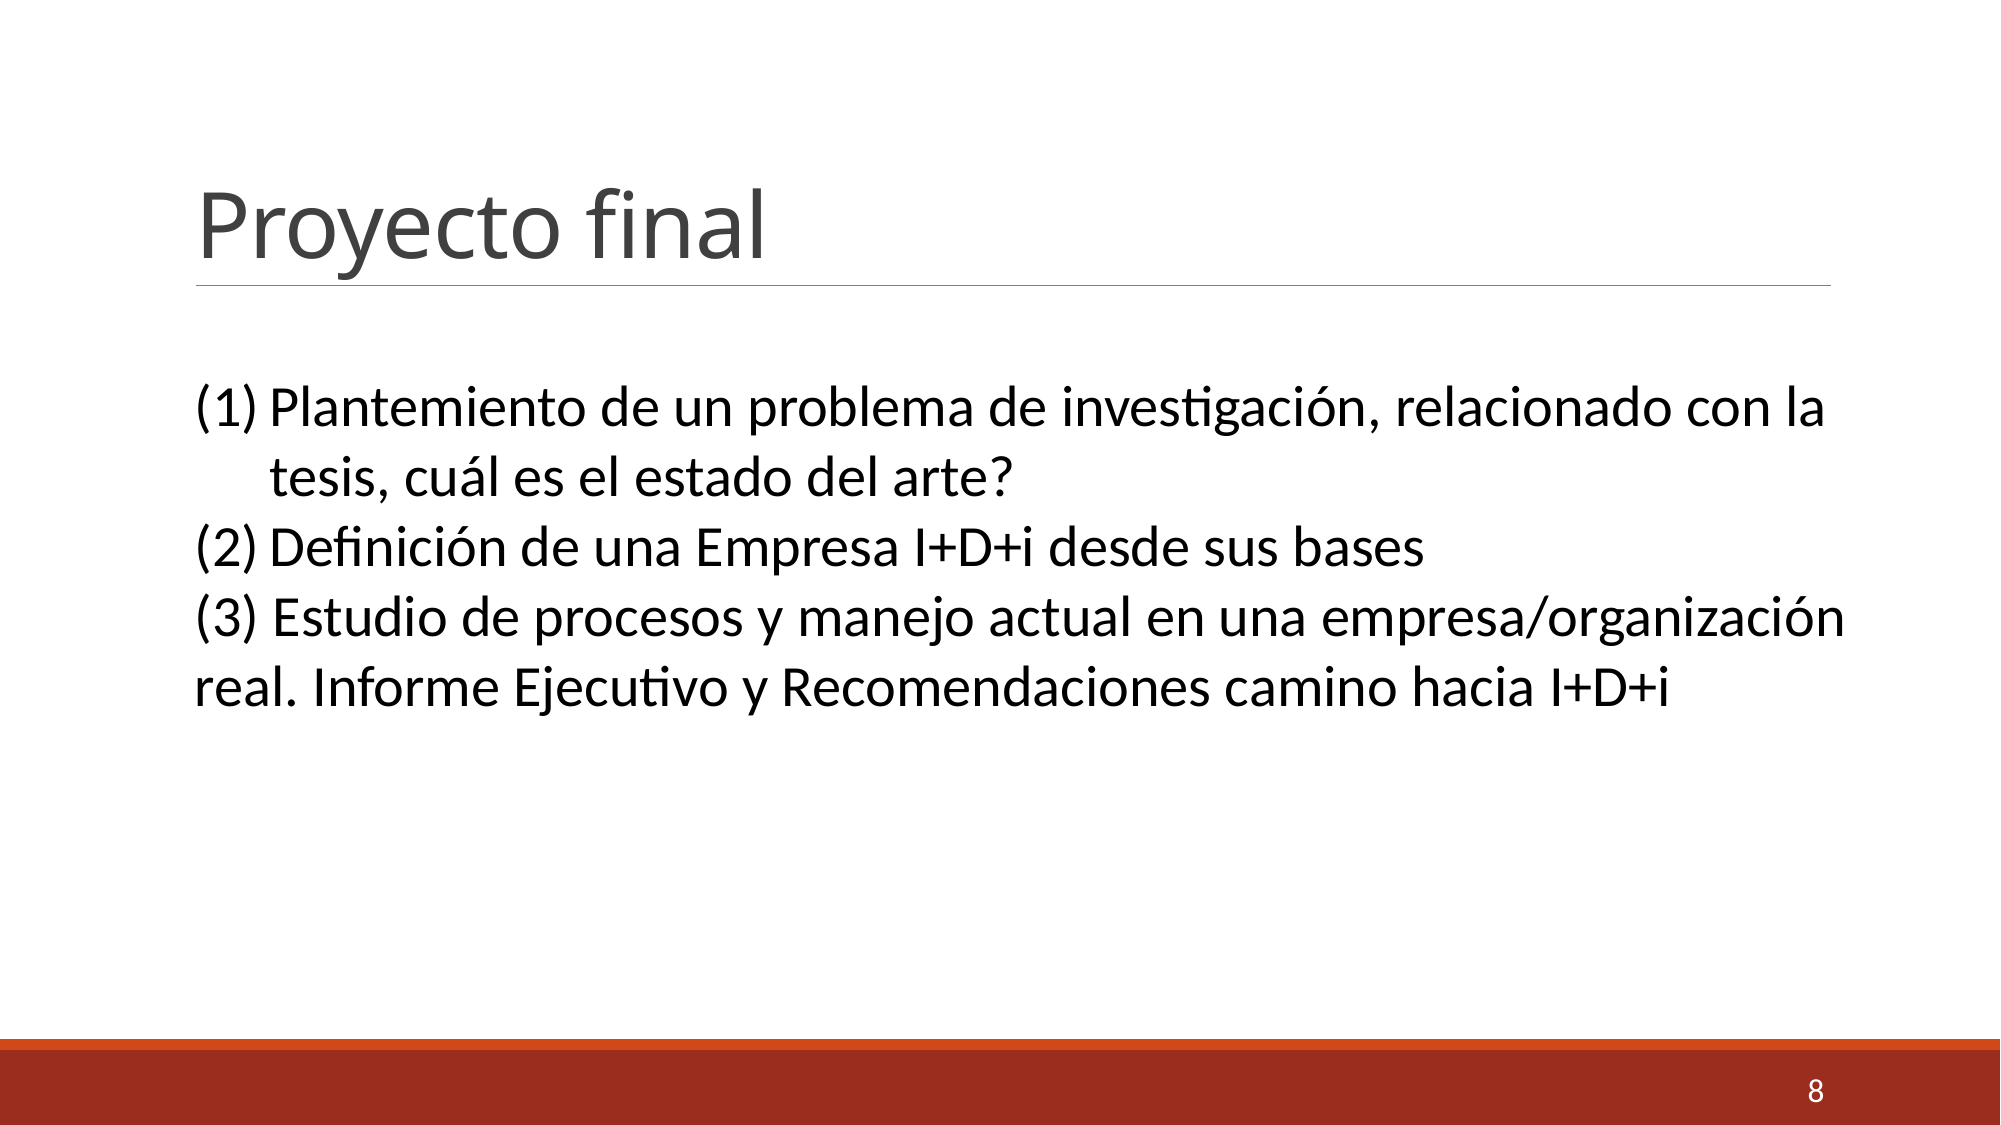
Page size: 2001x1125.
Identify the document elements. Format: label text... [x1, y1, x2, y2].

slide_number 8 [1624, 1059, 1840, 1120]
text_box Plantemiento de un problema de investigación, relacionado con la tesis, cuál es el estado del arte? Definición de una Empresa I+D+i desde sus bases (3) Estudio de procesos y manejo actual en una empresa/organización real. Informe Ejecutivo y Recomendaciones camino hacia I+D+i [180, 361, 1879, 726]
title Proyecto final [180, 47, 1830, 285]
